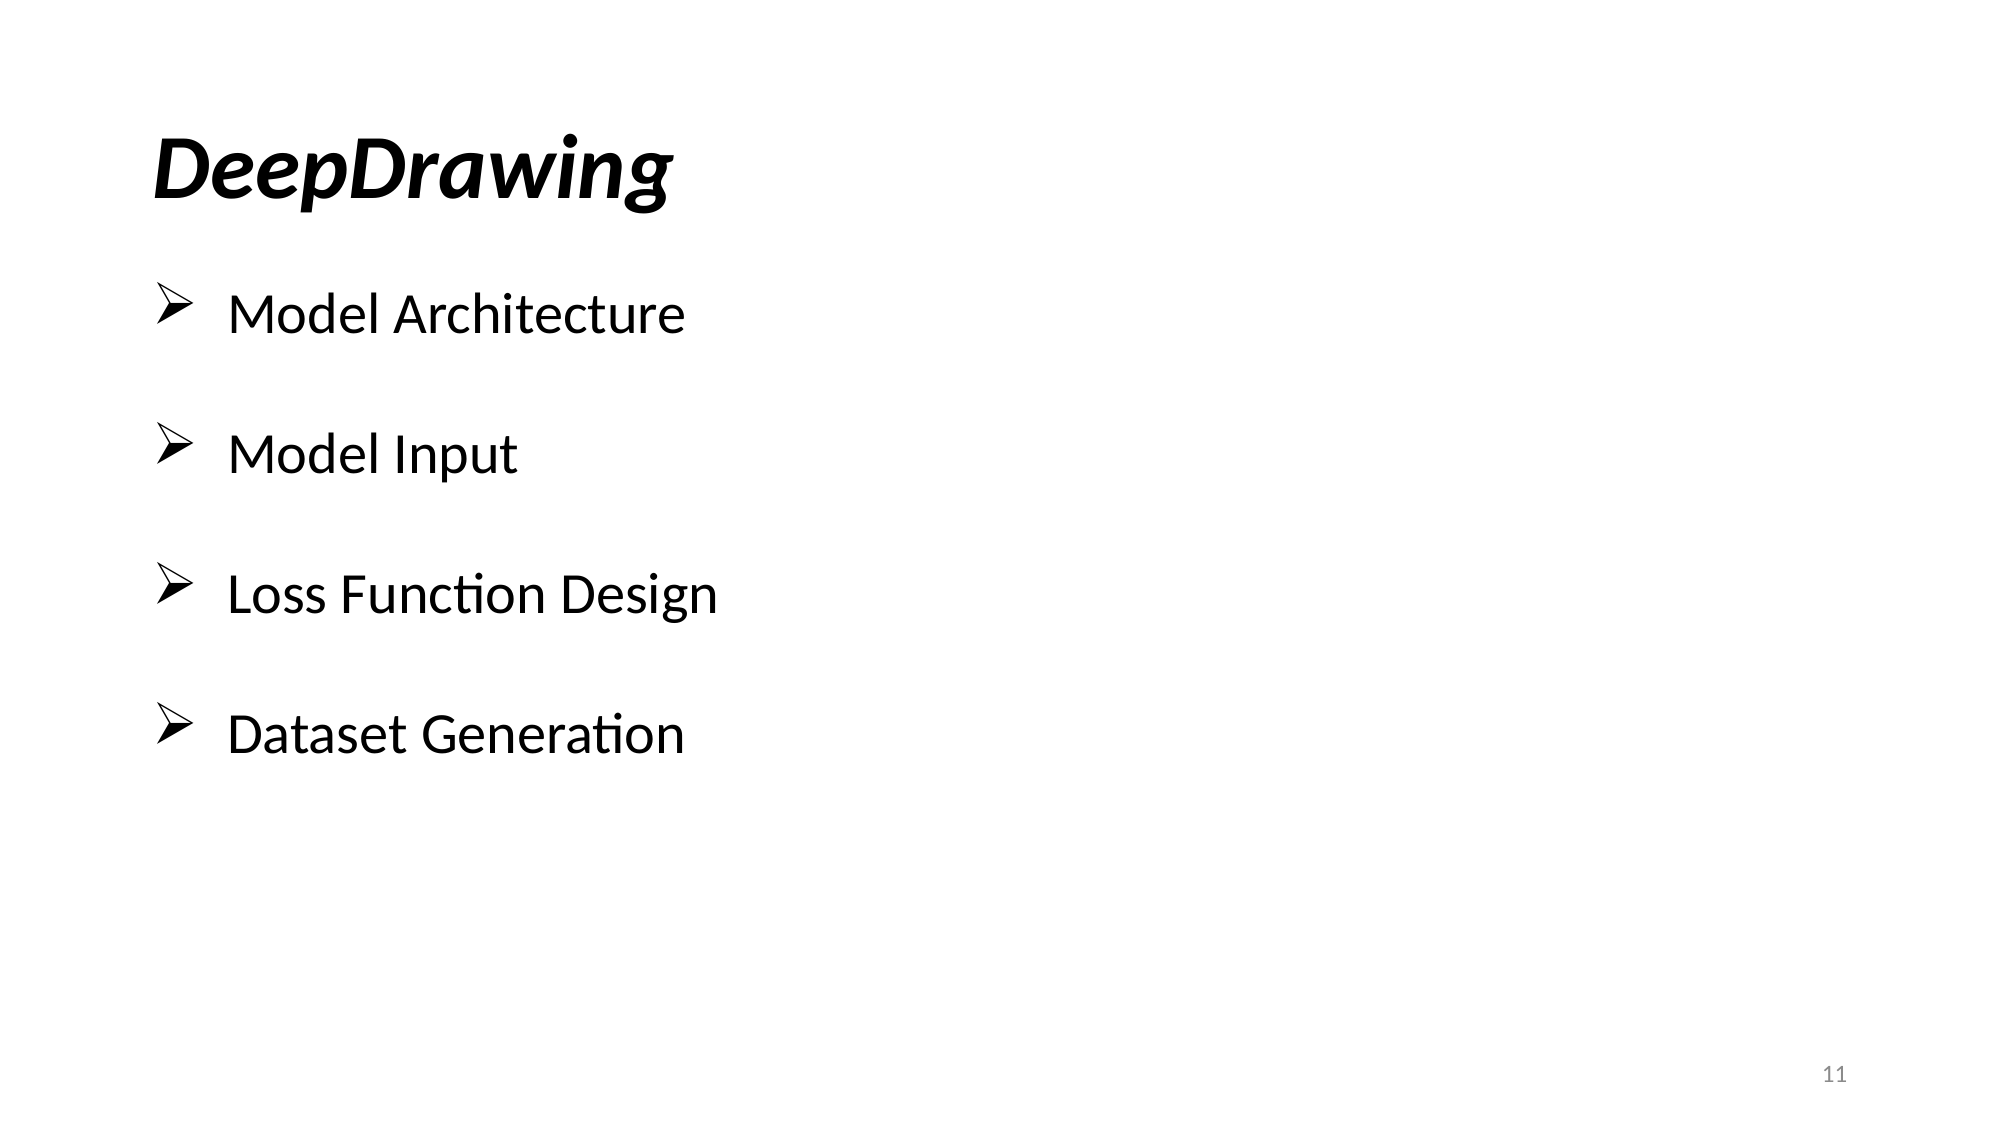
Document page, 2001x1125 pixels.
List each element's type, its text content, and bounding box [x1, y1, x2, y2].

text_box Model Architecture Model Input Loss Function Design Dataset Generation [137, 268, 2000, 773]
slide_number 11 [1412, 1042, 1863, 1103]
title DeepDrawing [137, 59, 1863, 268]
